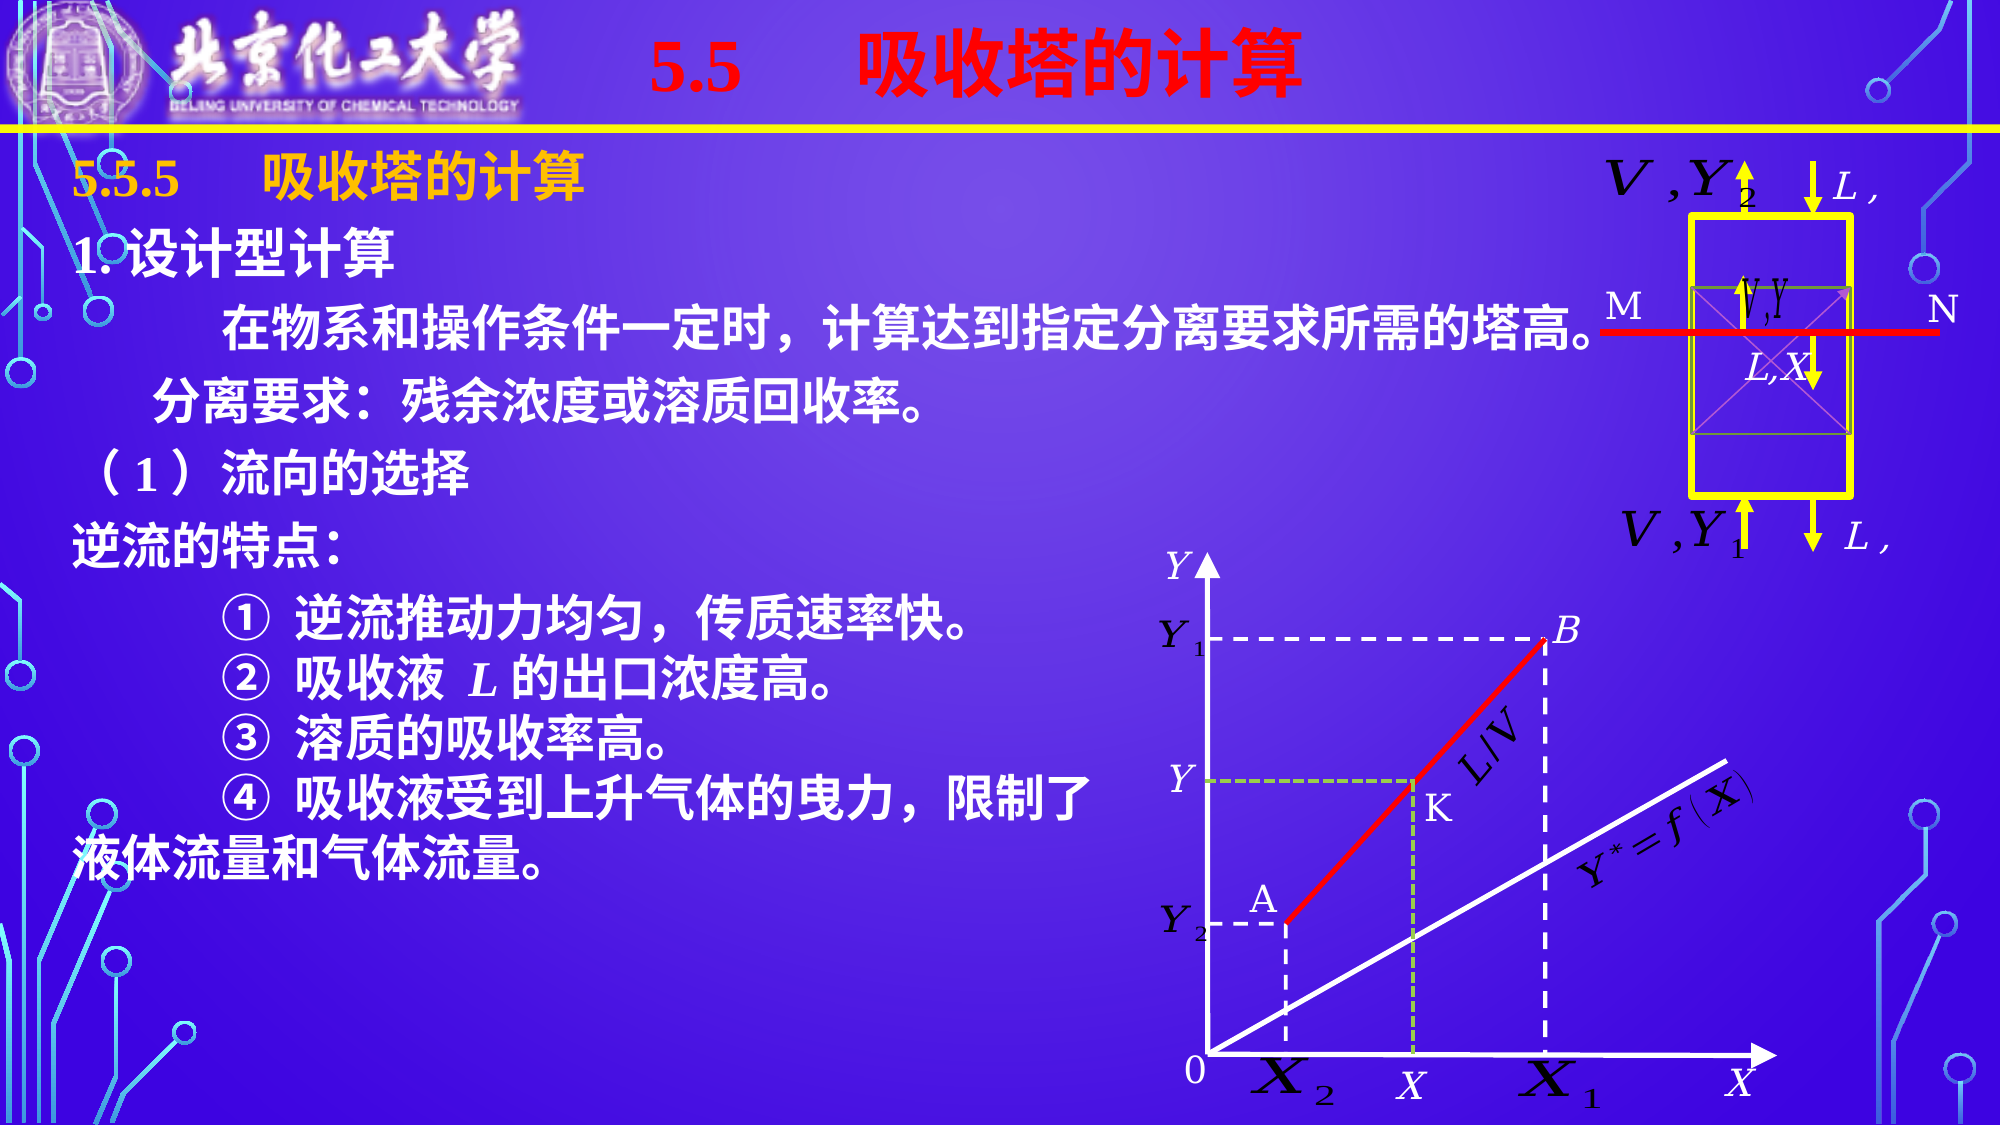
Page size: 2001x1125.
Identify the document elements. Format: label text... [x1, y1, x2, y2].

text_box 5.5 吸收塔的计算 [634, 8, 1451, 114]
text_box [1589, 152, 1943, 566]
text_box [1144, 534, 1778, 1116]
picture [5, 0, 531, 124]
